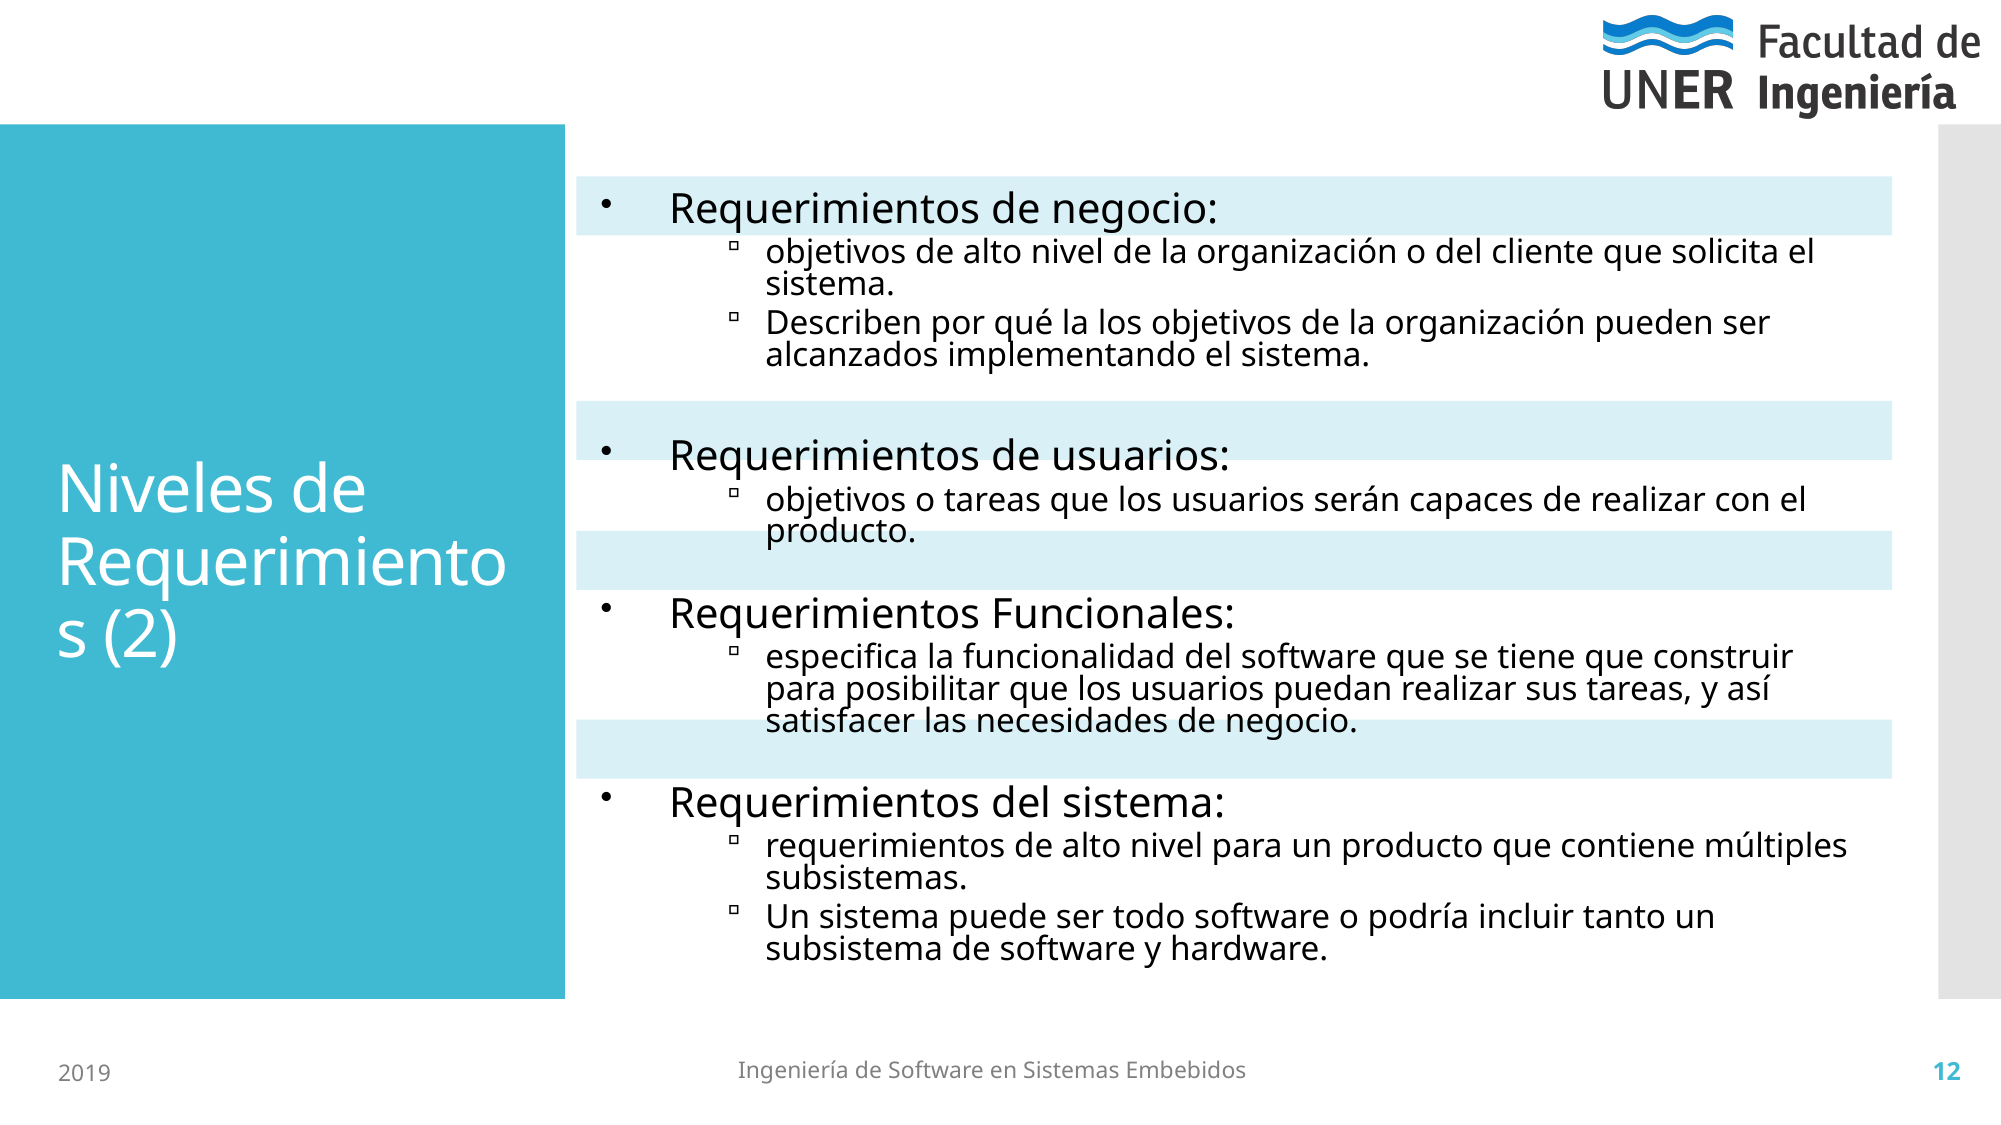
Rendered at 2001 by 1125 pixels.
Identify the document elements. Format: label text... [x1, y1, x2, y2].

text_box [576, 176, 1893, 236]
text_box [1881, 400, 1893, 461]
title Niveles de Requerimientos (2) [41, 186, 525, 941]
picture [1587, 0, 1996, 134]
slide_number 12 [1785, 1042, 1976, 1103]
footer Ingeniería de Software en Sistemas Embebidos [723, 1039, 1345, 1100]
slide_number 2019 [43, 1042, 493, 1103]
text_box Requerimientos de negocio: objetivos de alto nivel de la organización o del cliente que solicita el sistema. Describen por qué la los objetivos de la organización pueden ser alcanzados implementando el sistema. Requerimientos de usuarios: objetivos o tareas que los usuarios serán capaces de realizar con el producto. Requerimientos Funcionales: especifica la funcionalidad del software que se tiene que construir para posibilitar que los usuarios puedan realizar sus tareas, y así satisfacer las necesidades de negocio. Requerimientos del sistema: requerimientos de alto nivel para un producto que contiene múltiples subsistemas. Un sistema puede ser todo software o podría incluir tanto un subsistema de software y hardware. [564, 184, 1881, 898]
text_box [1881, 530, 1893, 591]
text_box [1881, 719, 1893, 779]
